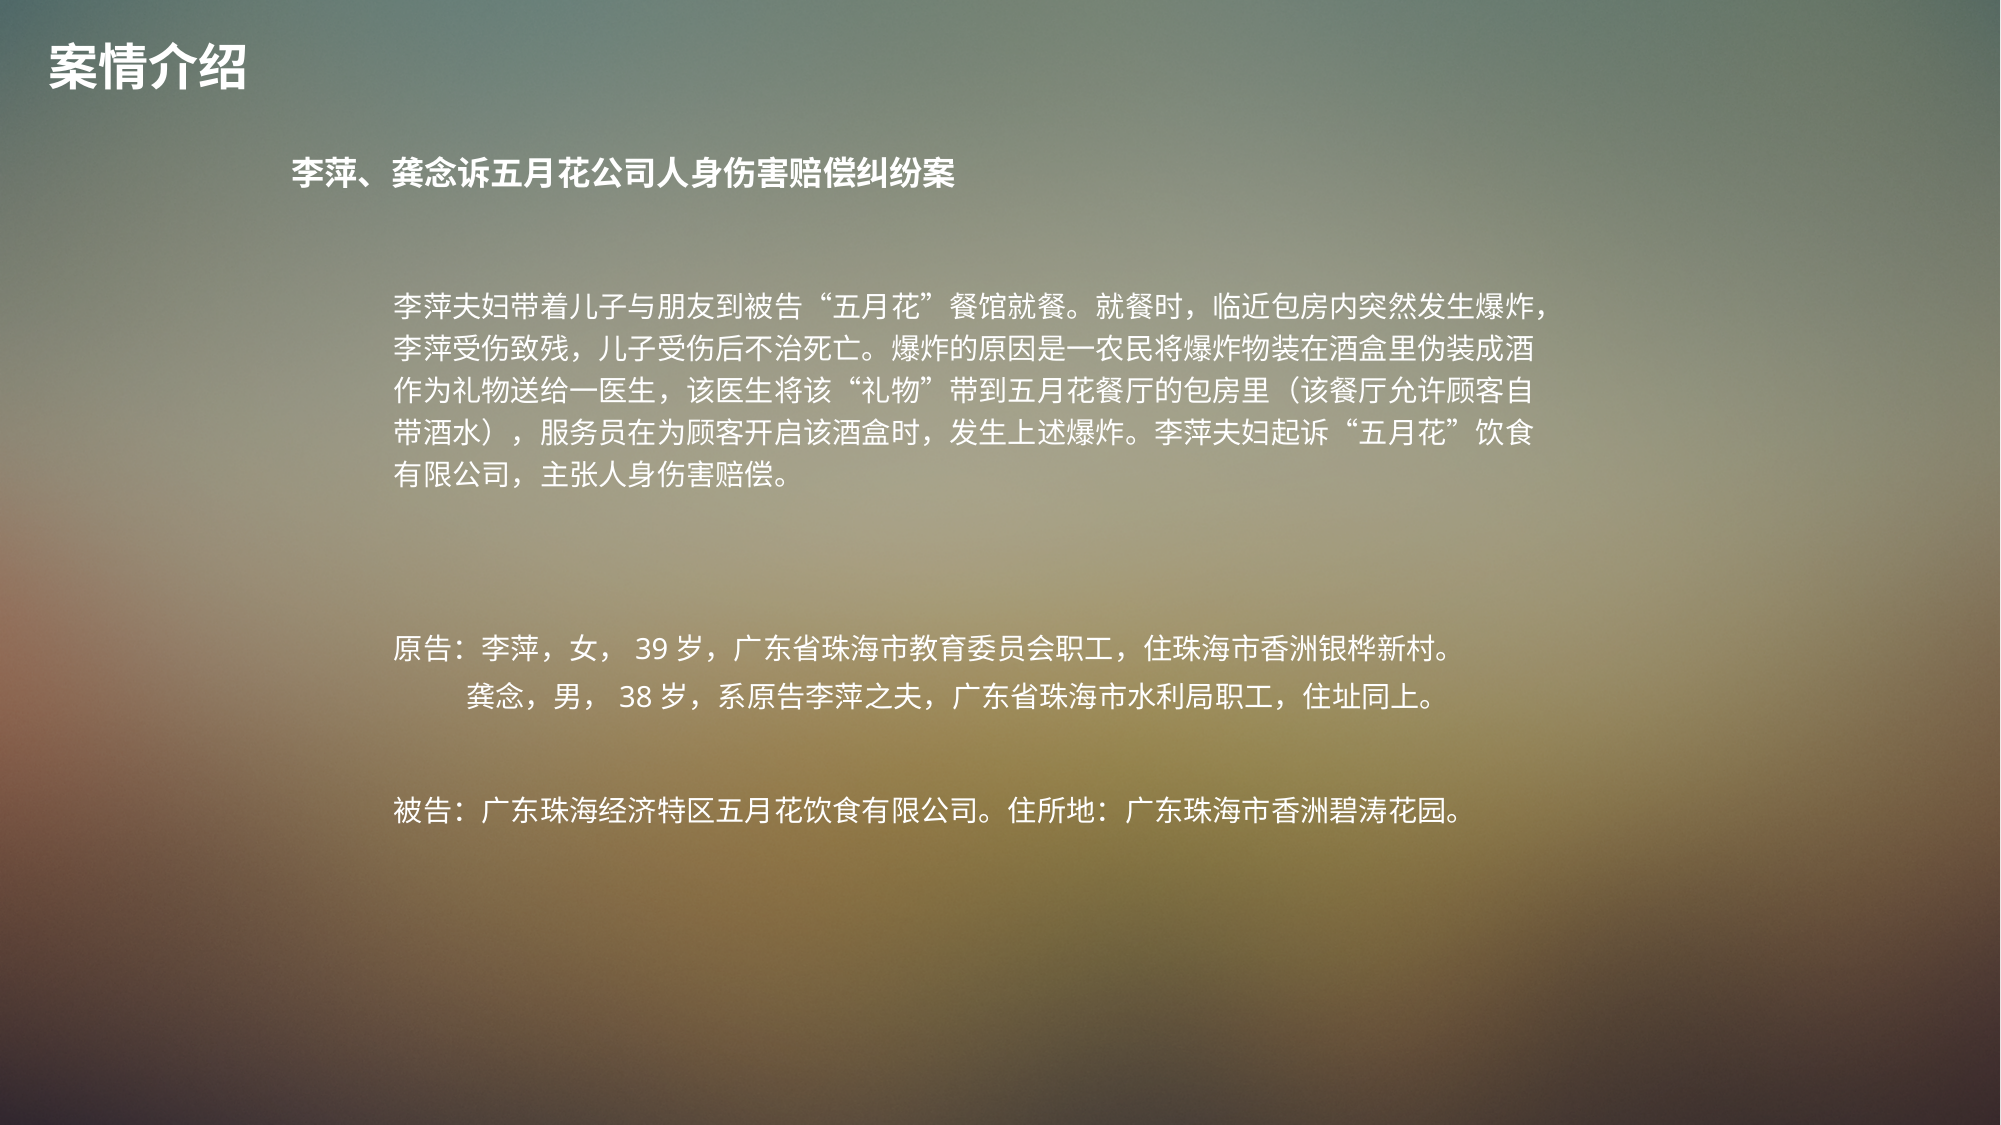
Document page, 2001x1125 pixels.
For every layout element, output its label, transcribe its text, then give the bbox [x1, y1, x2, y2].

text_box 李萍、龚念诉五月花公司人身伤害赔偿纠纷案 [211, 152, 1036, 193]
text_box 原告：李萍，女，39岁，广东省珠海市教育委员会职工，住珠海市香洲银桦新村。 龚念，男，38岁，系原告李萍之夫，广东省珠海市水利局职工，住址同上。 [393, 623, 1552, 714]
text_box 李萍夫妇带着儿子与朋友到被告“五月花”餐馆就餐。就餐时，临近包房内突然发生爆炸，李萍受伤致残，儿子受伤后不治死亡。爆炸的原因是一农民将爆炸物装在酒盒里伪装成酒作为礼物送给一医生，该医生将该“礼物”带到五月花餐厅的包房里（该餐厅允许顾客自带酒水），服务员在为顾客开启该酒盒时，发生上述爆炸。李萍夫妇起诉“五月花”饮食有限公司，主张人身伤害赔偿。 [393, 281, 1538, 491]
text_box 案情介绍 [34, 27, 471, 103]
text_box 被告：广东珠海经济特区五月花饮食有限公司。住所地：广东珠海市香洲碧涛花园。 [393, 785, 1552, 828]
picture [0, 0, 2001, 1125]
